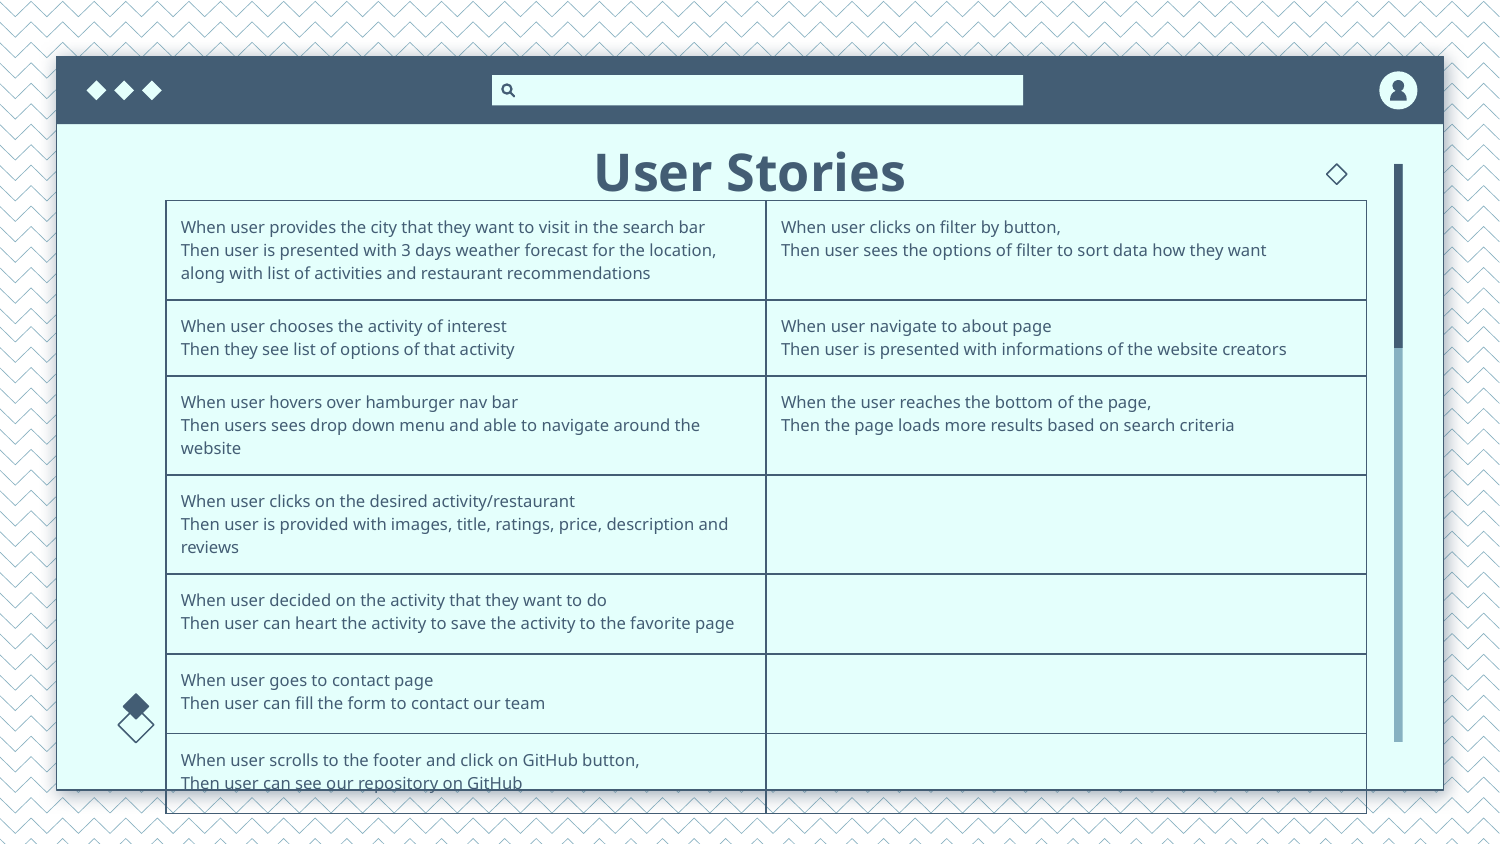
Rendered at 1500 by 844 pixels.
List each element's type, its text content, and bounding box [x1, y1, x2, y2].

table_cell When user goes to contact page Then user can fill the form to contact our team [167, 655, 765, 733]
title User Stories [121, 124, 1379, 194]
table_cell When user navigate to about page Then user is presented with informations of the website creators [767, 301, 1366, 375]
table_cell When user decided on the activity that they want to do Then user can heart the activity to save the activity to the favorite page [167, 575, 765, 653]
table_cell [767, 655, 1366, 733]
table_cell When user chooses the activity of interest Then they see list of options of that activity [167, 301, 765, 375]
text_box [117, 693, 154, 743]
text_box [1326, 163, 1347, 185]
table_cell When user clicks on the desired activity/restaurant Then user is provided with images, title, ratings, price, description and reviews [167, 476, 765, 573]
table_cell [767, 476, 1366, 573]
table_cell When user scrolls to the footer and click on GitHub button, Then user can see our repository on GitHub [167, 734, 765, 813]
table_cell When the user reaches the bottom of the page, Then the page loads more results based on search criteria [767, 377, 1366, 474]
table_cell When user hovers over hamburger nav bar Then users sees drop down menu and able to navigate around the website [167, 377, 765, 474]
table_header When user provides the city that they want to visit in the search bar Then user is presented with 3 days weather forecast for the location, along with list of activities and restaurant recommendations [167, 201, 765, 299]
table_cell [767, 734, 1366, 813]
table_cell [767, 575, 1366, 653]
table_header When user clicks on filter by button, Then user sees the options of filter to sort data how they want [767, 201, 1366, 299]
